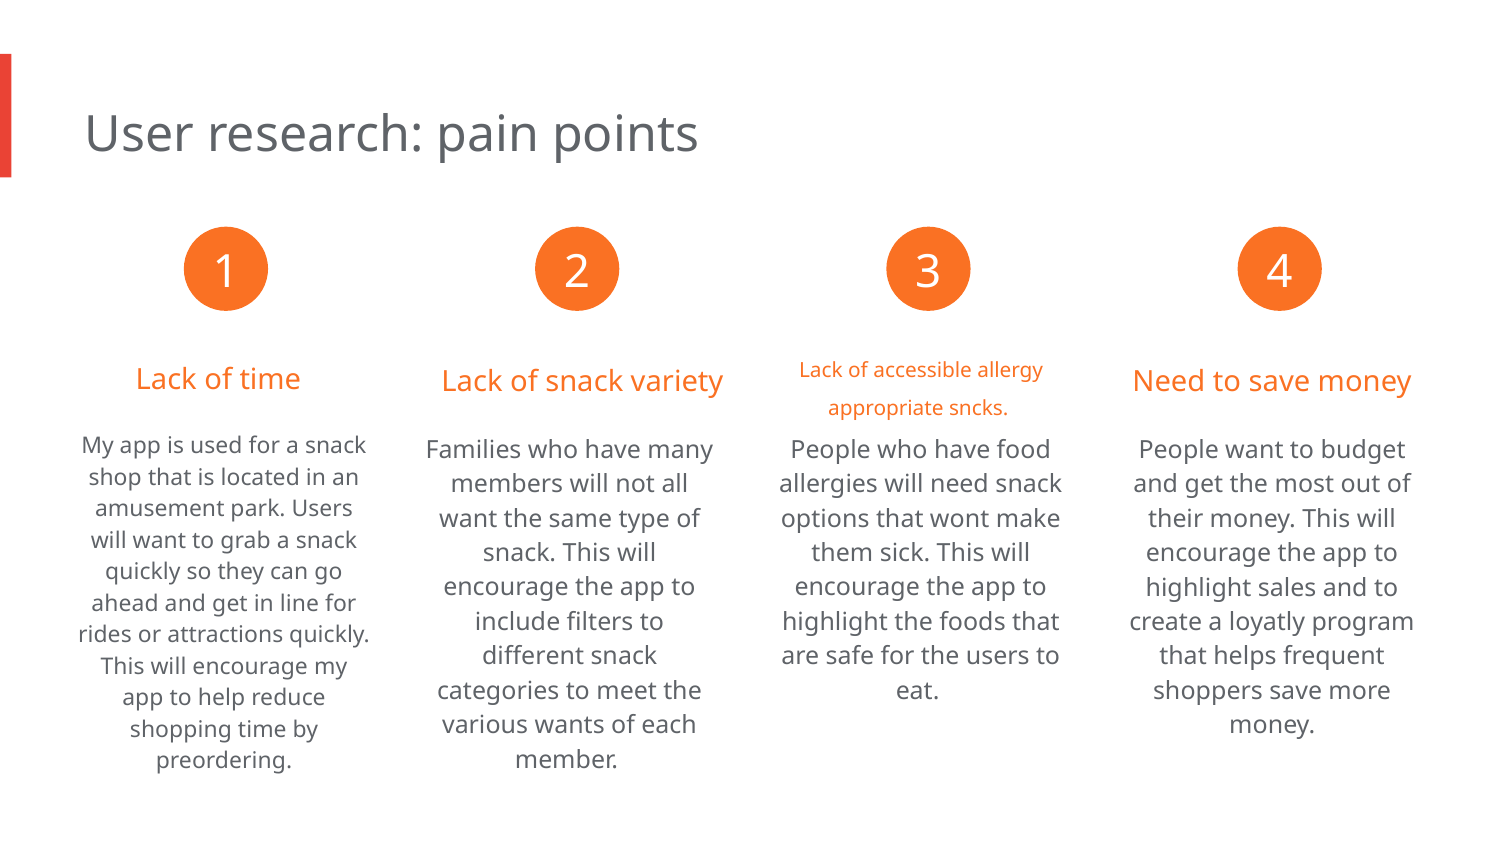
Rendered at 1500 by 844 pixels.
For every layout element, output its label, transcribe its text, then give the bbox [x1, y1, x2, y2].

text_box 1 [183, 226, 269, 311]
text_box My app is used for a snack shop that is located in an amusement park. Users will want to grab a snack quickly so they can go ahead and get in line for rides or attractions quickly. This will encourage my app to help reduce shopping time by preordering. [78, 411, 386, 789]
text_box User research: pain points [84, 85, 1095, 176]
text_box 4 [1237, 226, 1322, 311]
text_box Families who have many members will not all want the same type of snack. This will encourage the app to include filters to different snack categories to meet the various wants of each member. [423, 413, 731, 788]
text_box People want to budget and get the most out of their money. This will encourage the app to highlight sales and to create a loyatly program that helps frequent shoppers save more money. [1126, 413, 1434, 754]
text_box People who have food allergies will need snack options that wont make them sick. This will encourage the app to highlight the foods that are safe for the users to eat. [774, 413, 1083, 720]
text_box 2 [535, 226, 620, 311]
text_box Lack of time [72, 328, 380, 411]
text_box Lack of snack variety [423, 329, 757, 412]
text_box 3 [886, 226, 971, 311]
text_box Lack of accessible allergy appropriate sncks. [774, 329, 1083, 413]
text_box Need to save money [1126, 329, 1434, 412]
